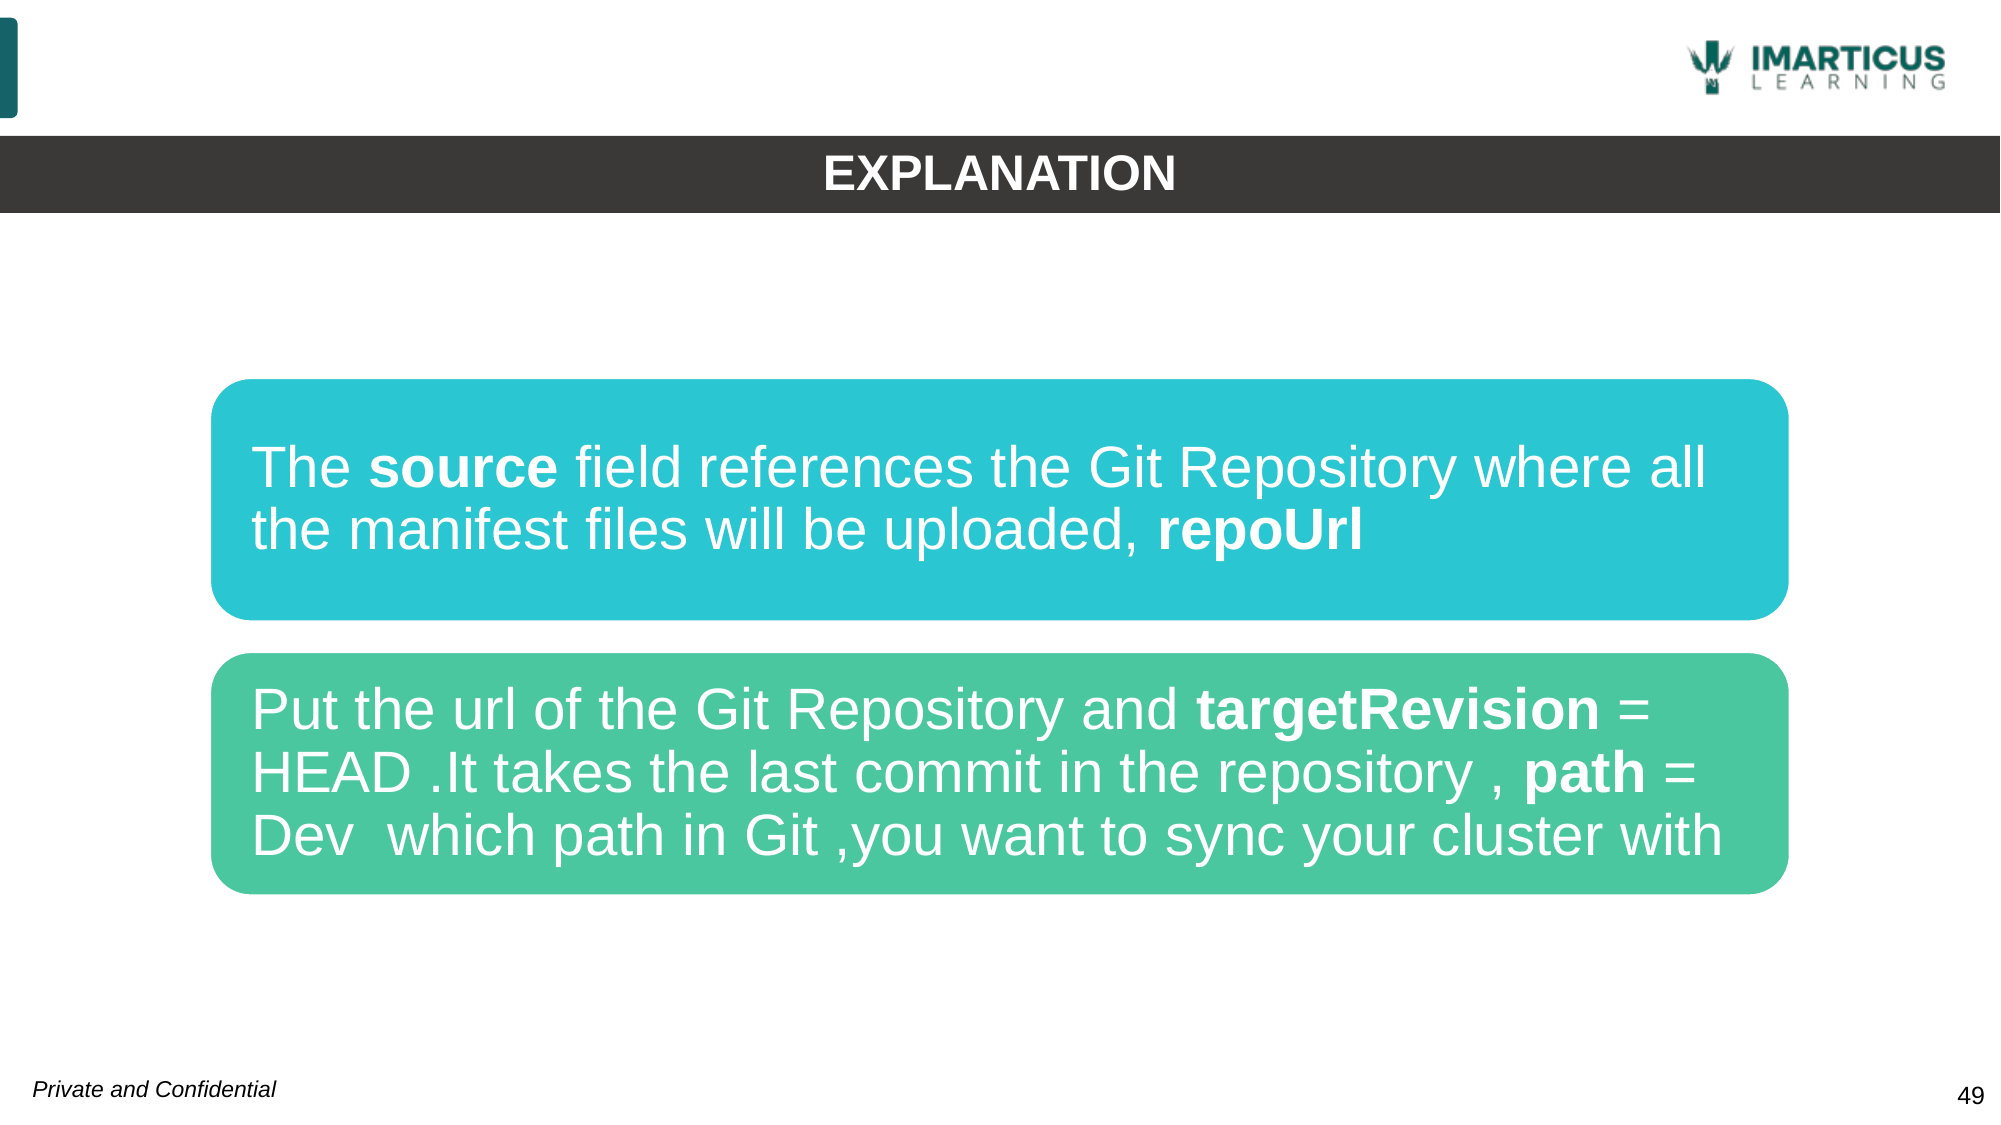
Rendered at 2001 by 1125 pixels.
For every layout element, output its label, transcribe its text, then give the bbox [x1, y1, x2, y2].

picture [1658, 17, 1992, 119]
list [210, 284, 1790, 990]
title EXPLANATION [0, 135, 2000, 213]
